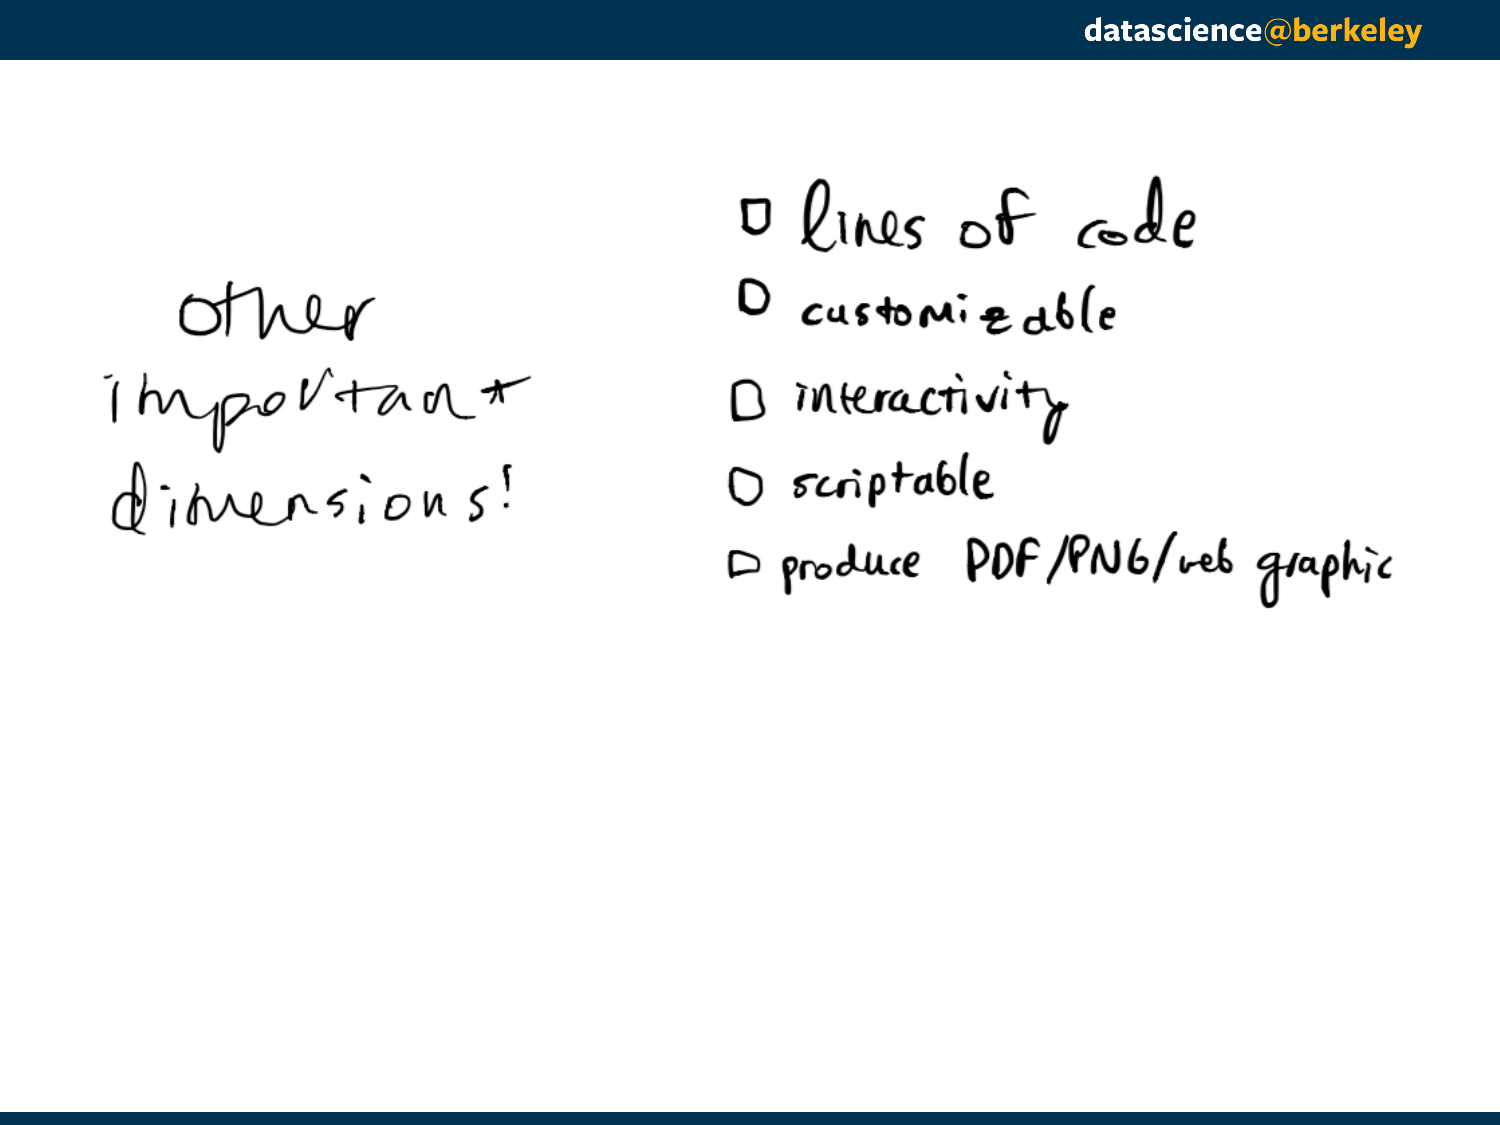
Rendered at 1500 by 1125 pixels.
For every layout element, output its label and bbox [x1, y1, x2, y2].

picture [74, 109, 1426, 639]
picture [1079, 10, 1431, 52]
